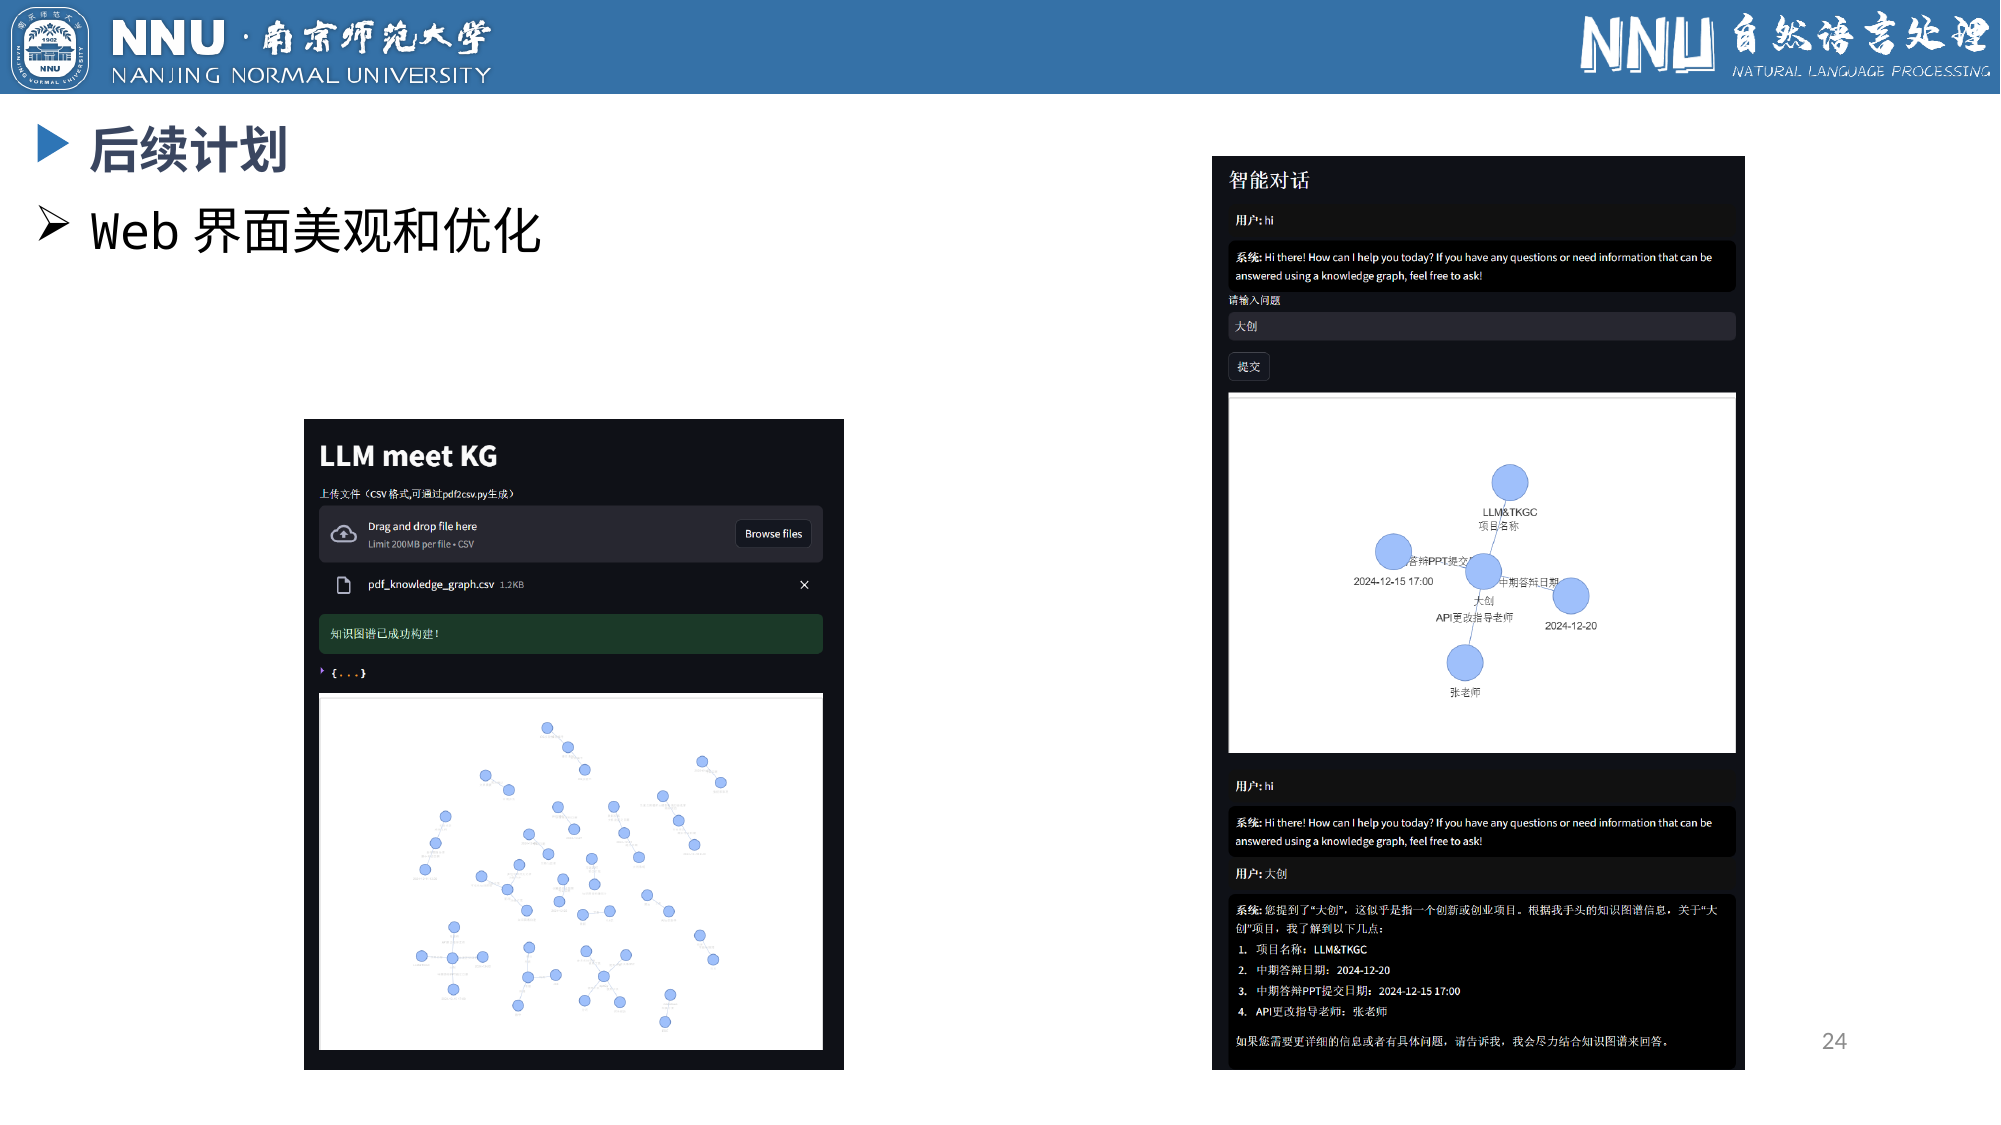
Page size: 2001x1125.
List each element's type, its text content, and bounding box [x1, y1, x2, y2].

picture [0, 0, 2001, 129]
picture [1212, 156, 1745, 1070]
slide_number 24 [1745, 1009, 1863, 1070]
text_box 后续计划 [78, 113, 764, 185]
picture [304, 419, 844, 1070]
text_box Web界面美观和优化 [19, 192, 1212, 275]
text_box [36, 121, 72, 165]
